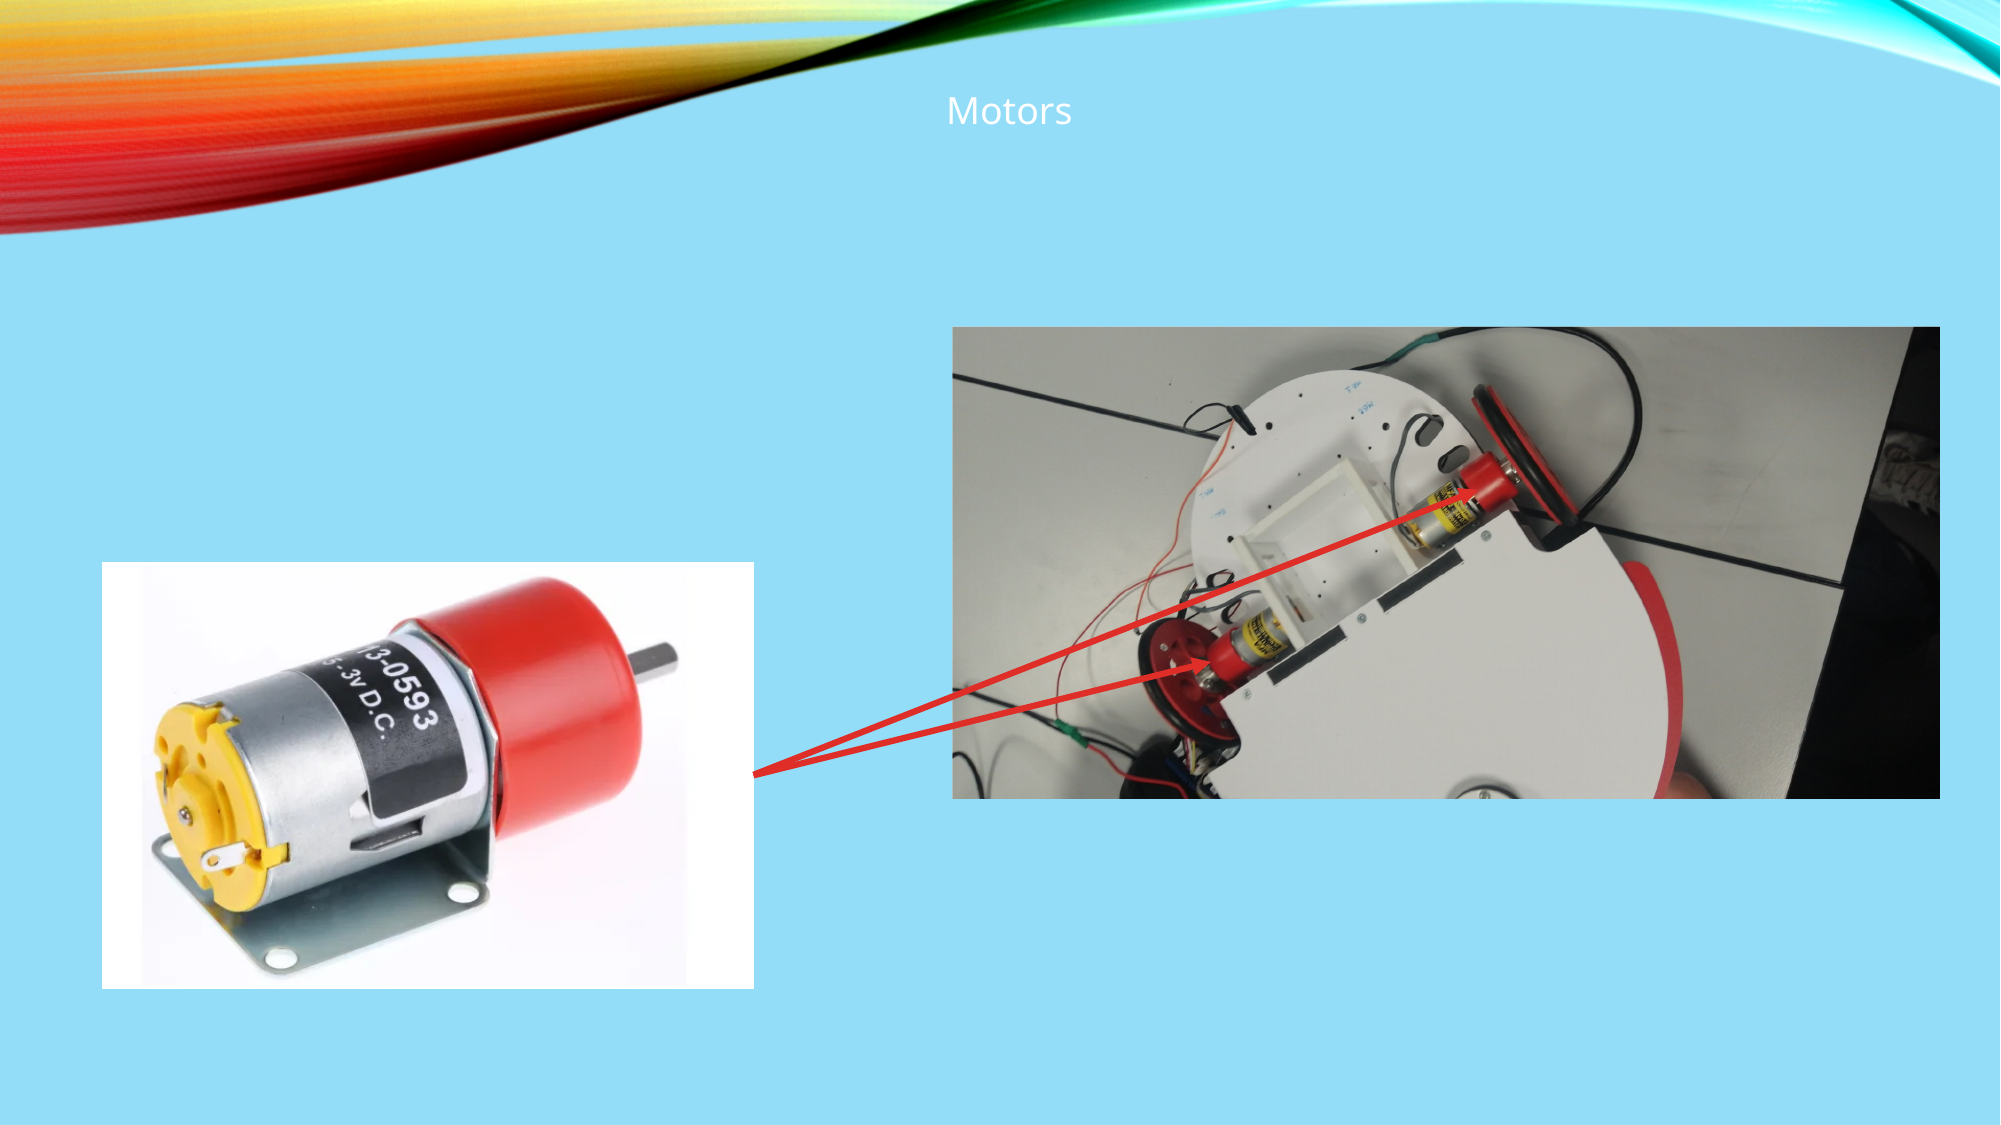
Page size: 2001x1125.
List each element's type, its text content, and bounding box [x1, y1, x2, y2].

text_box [753, 489, 1479, 776]
picture [0, 0, 2000, 1057]
picture [102, 562, 754, 989]
text_box Motors [551, 79, 1209, 140]
